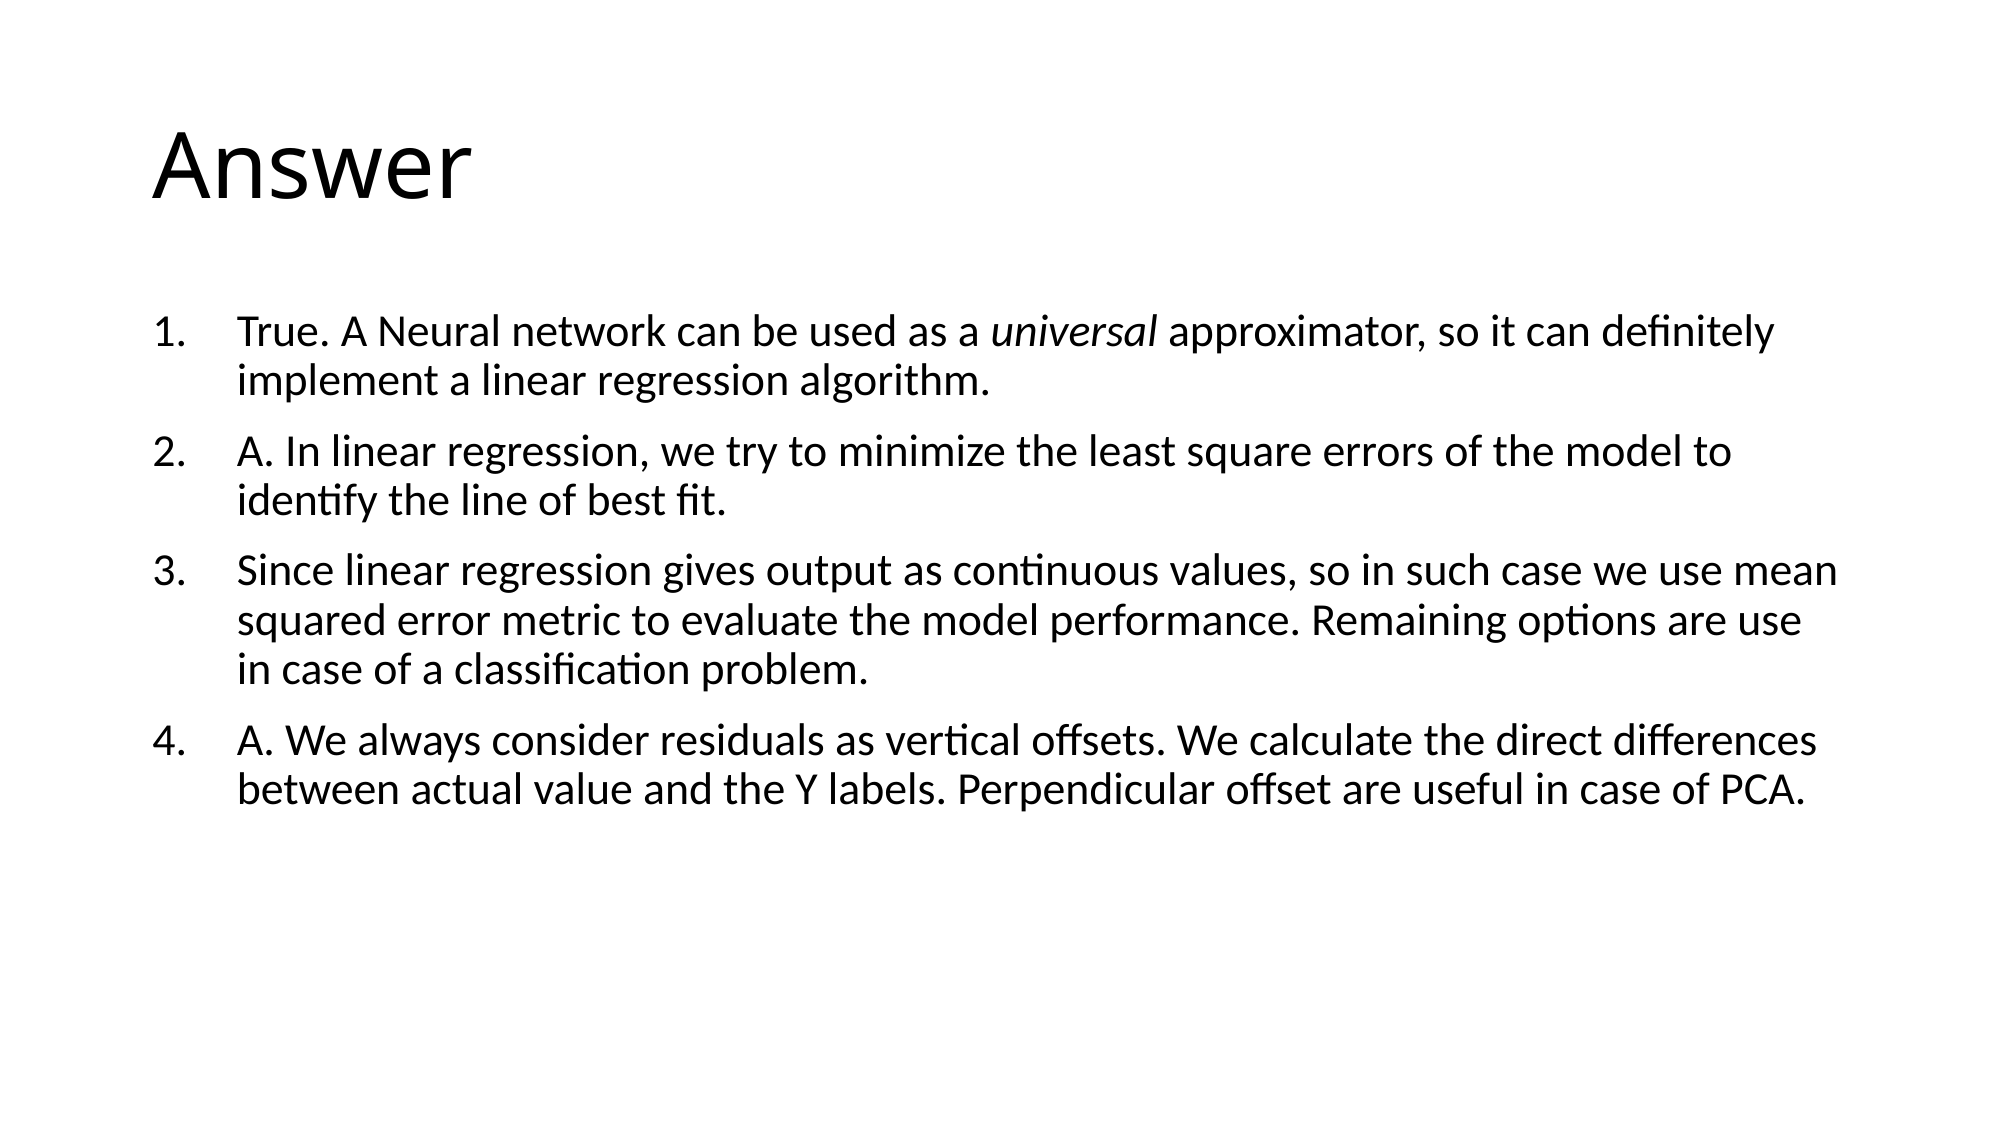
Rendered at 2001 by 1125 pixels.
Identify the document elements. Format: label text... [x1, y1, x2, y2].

list True. A Neural network can be used as a universal approximator, so it can definitely implement a linear regression algorithm. A. In linear regression, we try to minimize the least square errors of the model to identify the line of best fit. Since linear regression gives output as continuous values, so in such case we use mean squared error metric to evaluate the model performance. Remaining options are use in case of a classification problem. A. We always consider residuals as vertical offsets. We calculate the direct differences between actual value and the Y labels. Perpendicular offset are useful in case of PCA. [137, 299, 1863, 1014]
title Answer [137, 59, 1863, 278]
